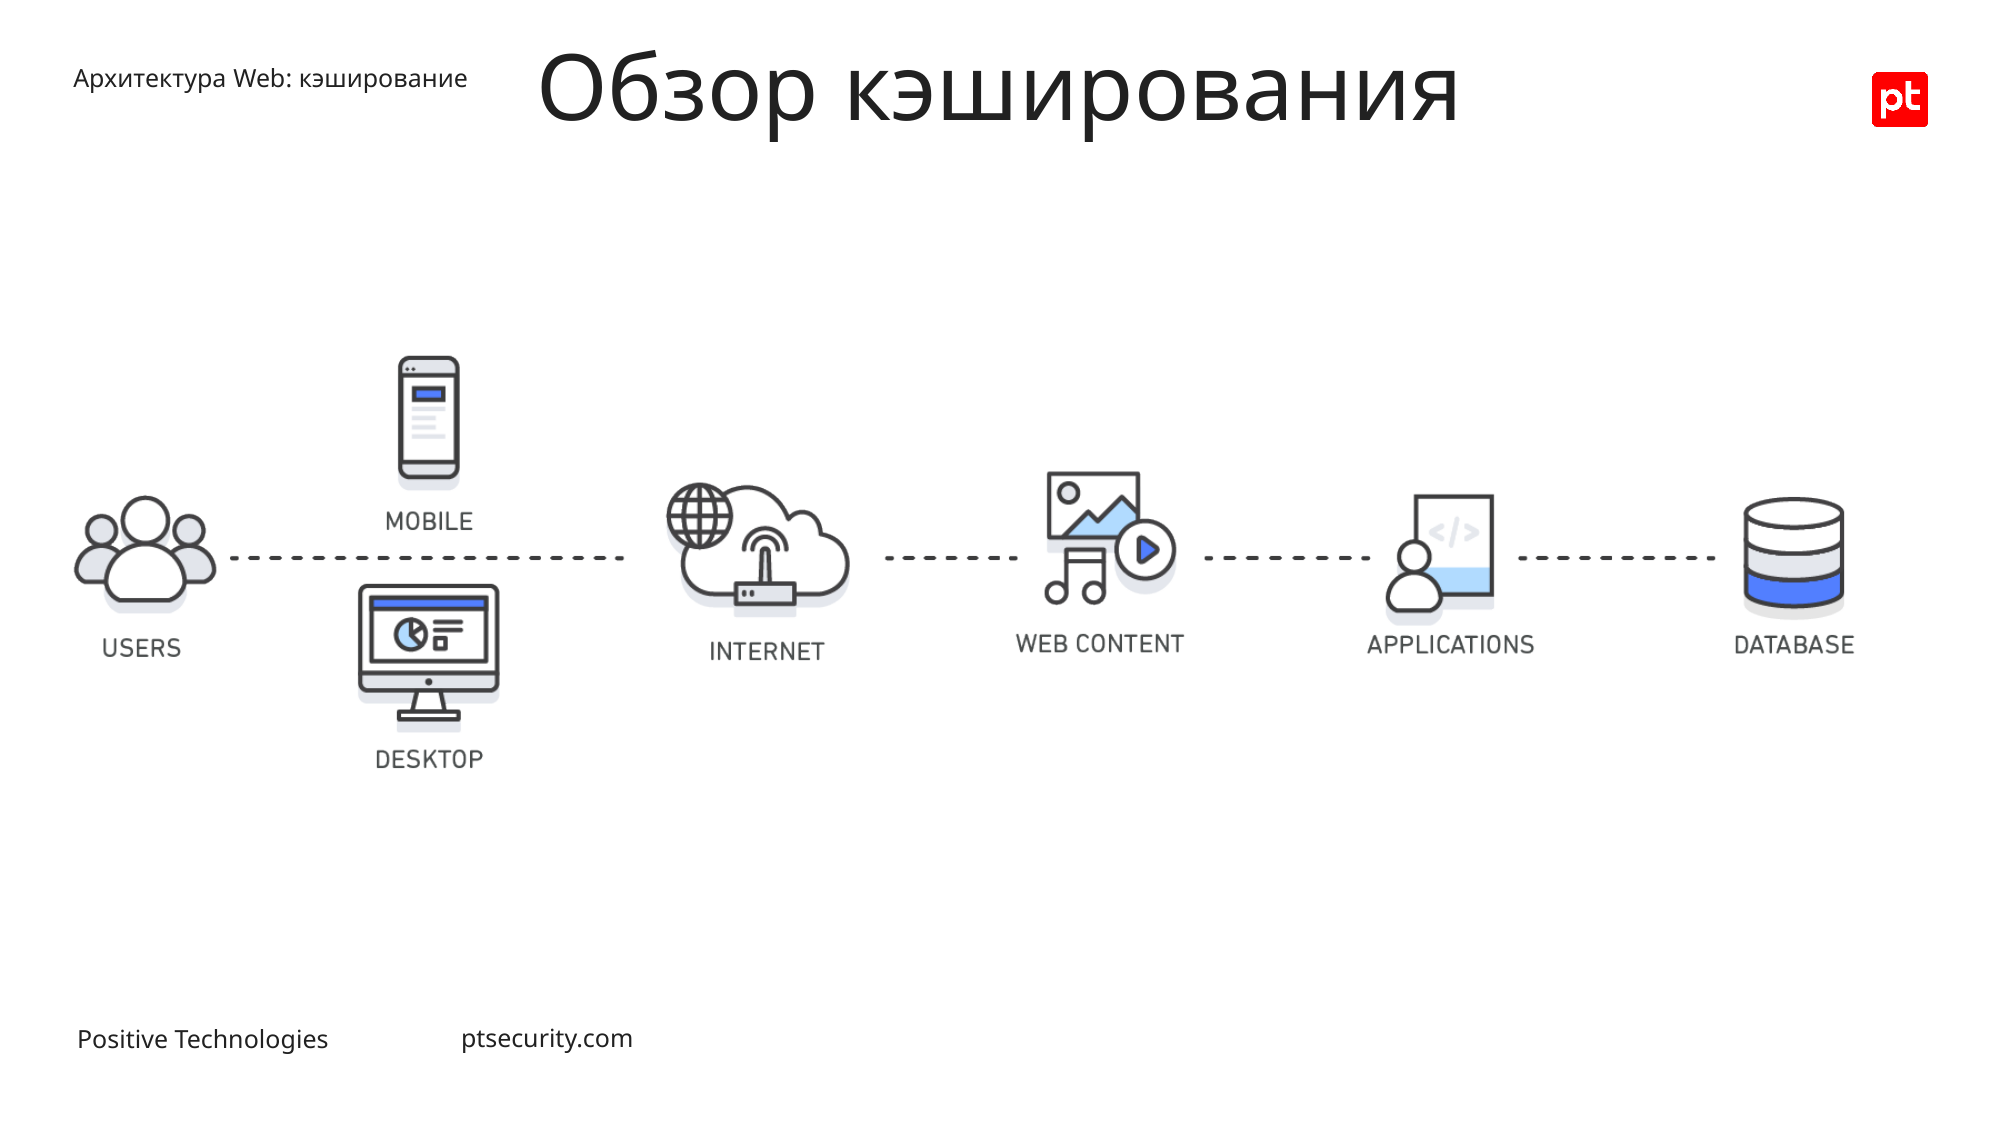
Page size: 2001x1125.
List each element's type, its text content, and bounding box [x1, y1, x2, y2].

text_box Обзор кэширования [381, 21, 1619, 147]
text_box Архитектура Web: кэширование [58, 54, 381, 115]
picture [1872, 72, 1928, 127]
picture [0, 340, 2000, 785]
